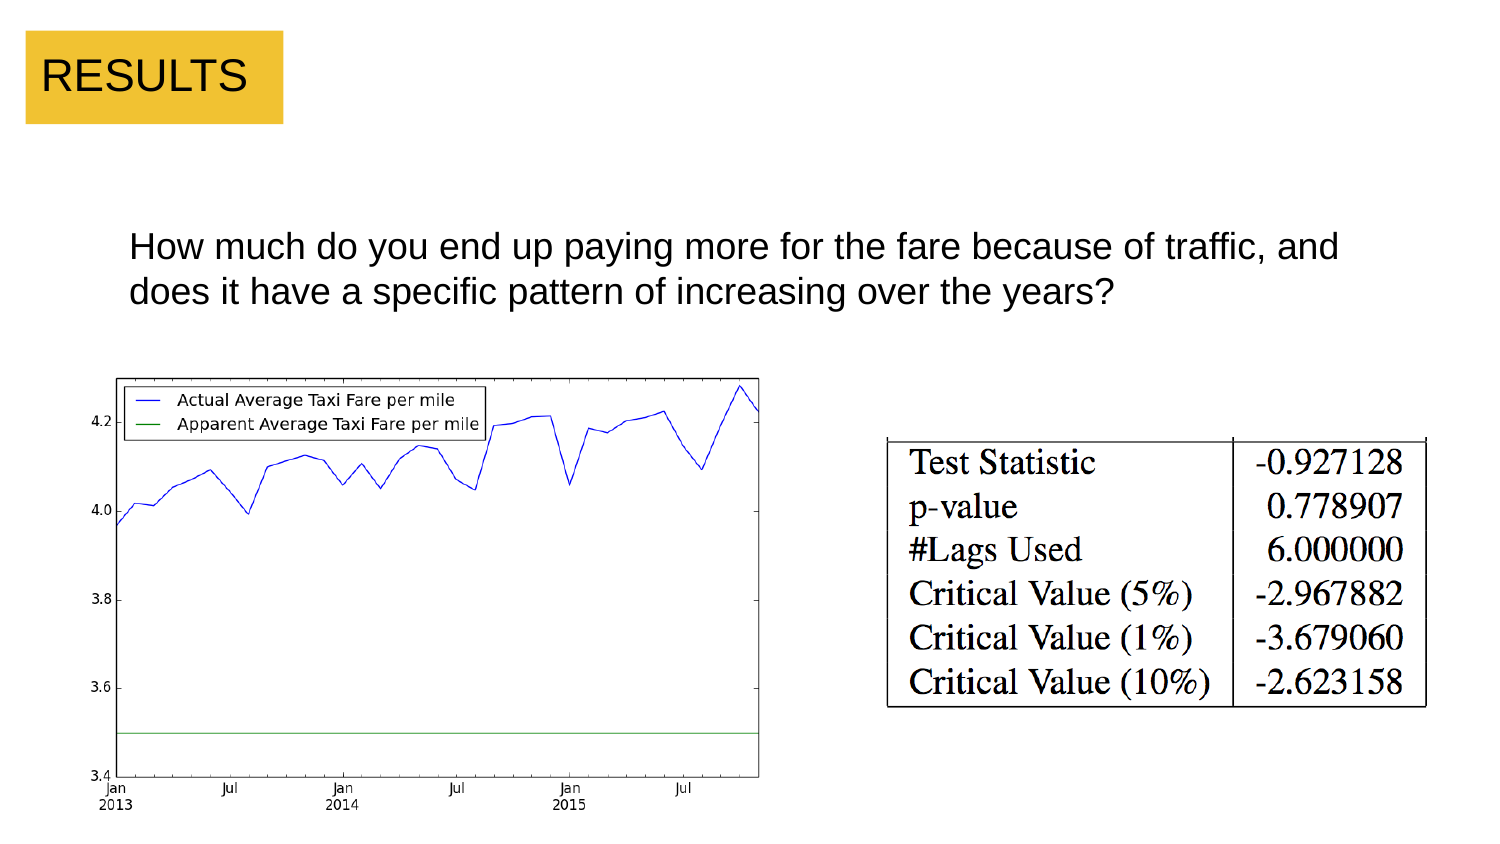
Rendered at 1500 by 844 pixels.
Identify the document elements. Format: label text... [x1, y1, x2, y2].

picture [880, 437, 1434, 717]
title RESULTS [25, 30, 284, 125]
picture [12, 328, 841, 826]
text_box How much do you end up paying more for the fare because of traffic, and does it have a specific pattern of increasing over the years? [39, 81, 1404, 717]
